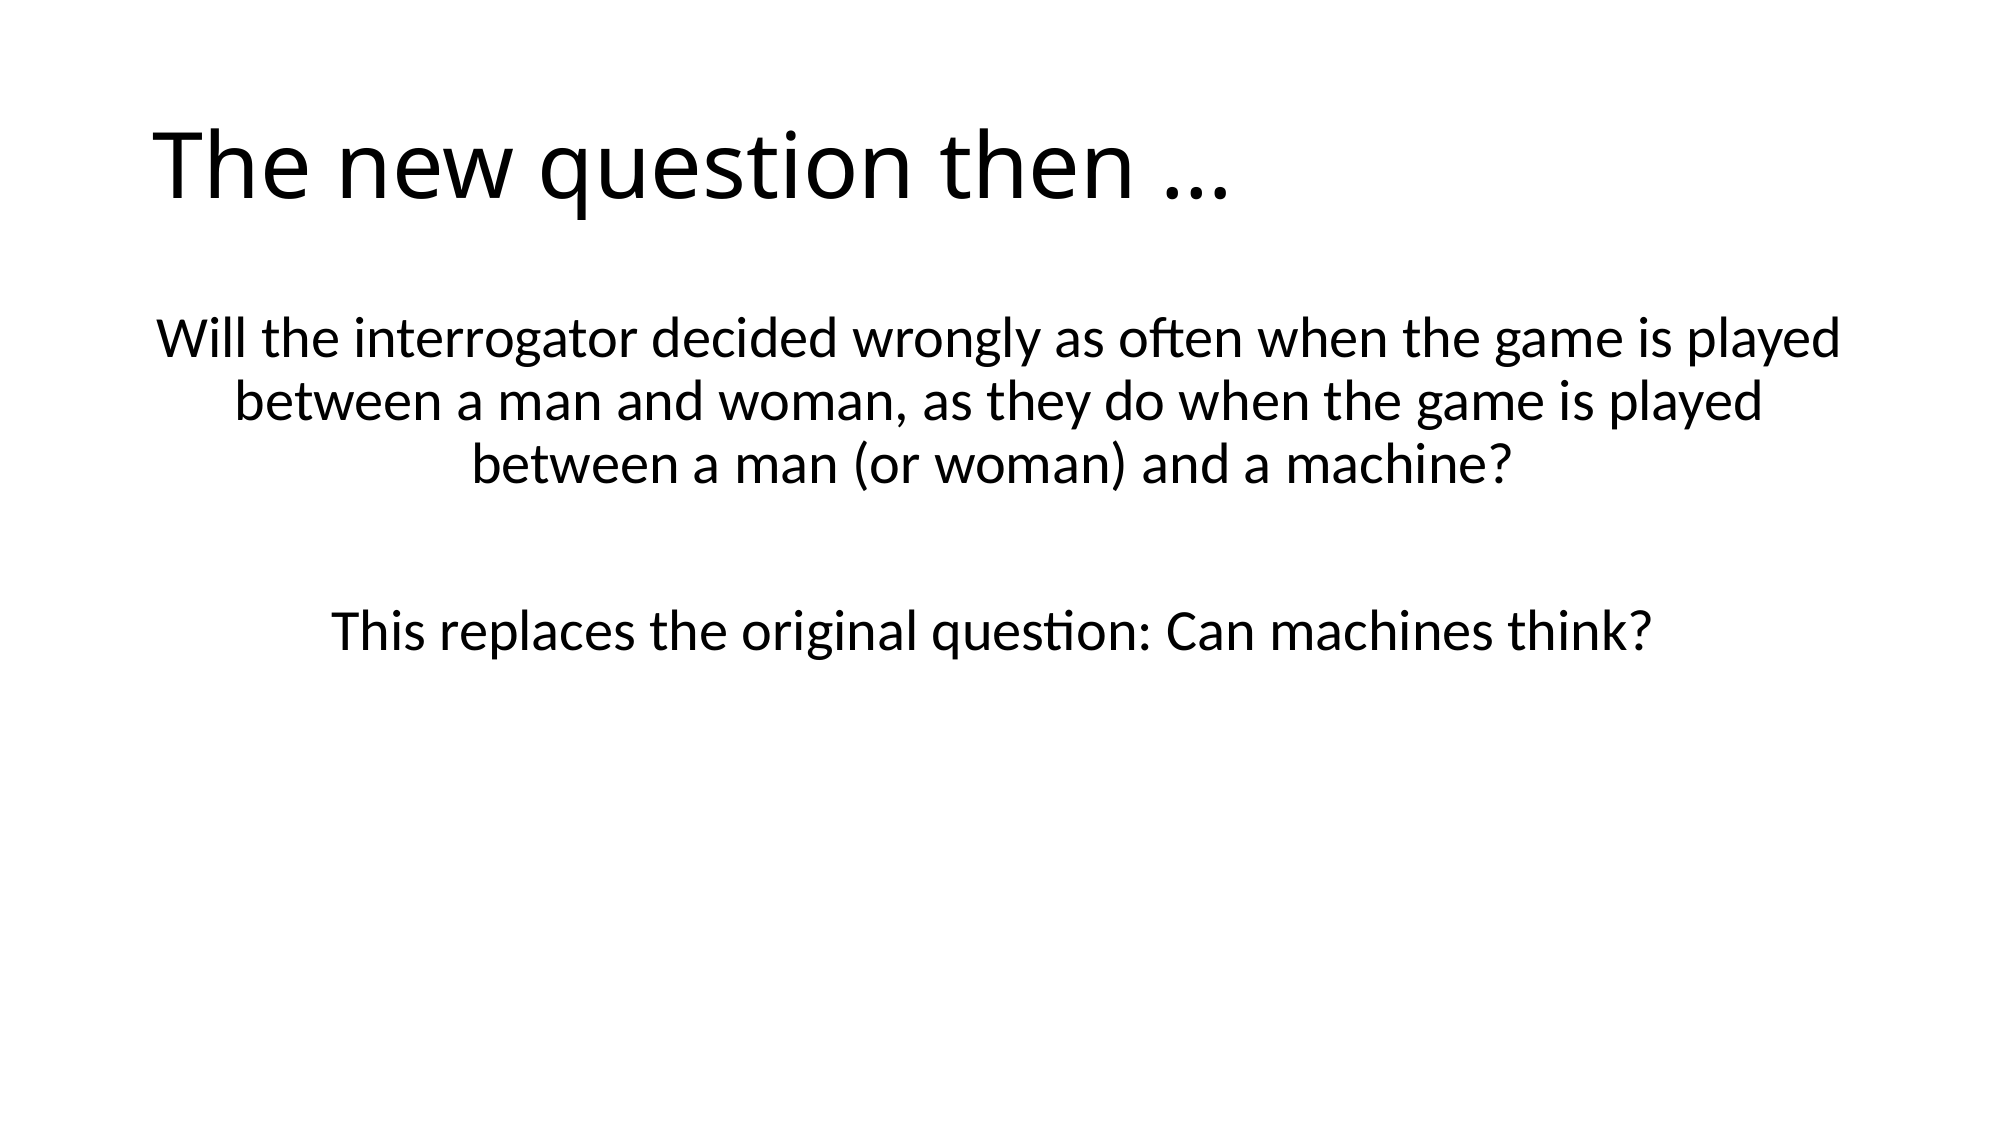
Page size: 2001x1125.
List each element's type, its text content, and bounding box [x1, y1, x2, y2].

title The new question then … [137, 59, 1863, 278]
list Will the interrogator decided wrongly as often when the game is played between a man and woman, as they do when the game is played between a man (or woman) and a machine? This replaces the original question: Can machines think? [137, 299, 1863, 1014]
